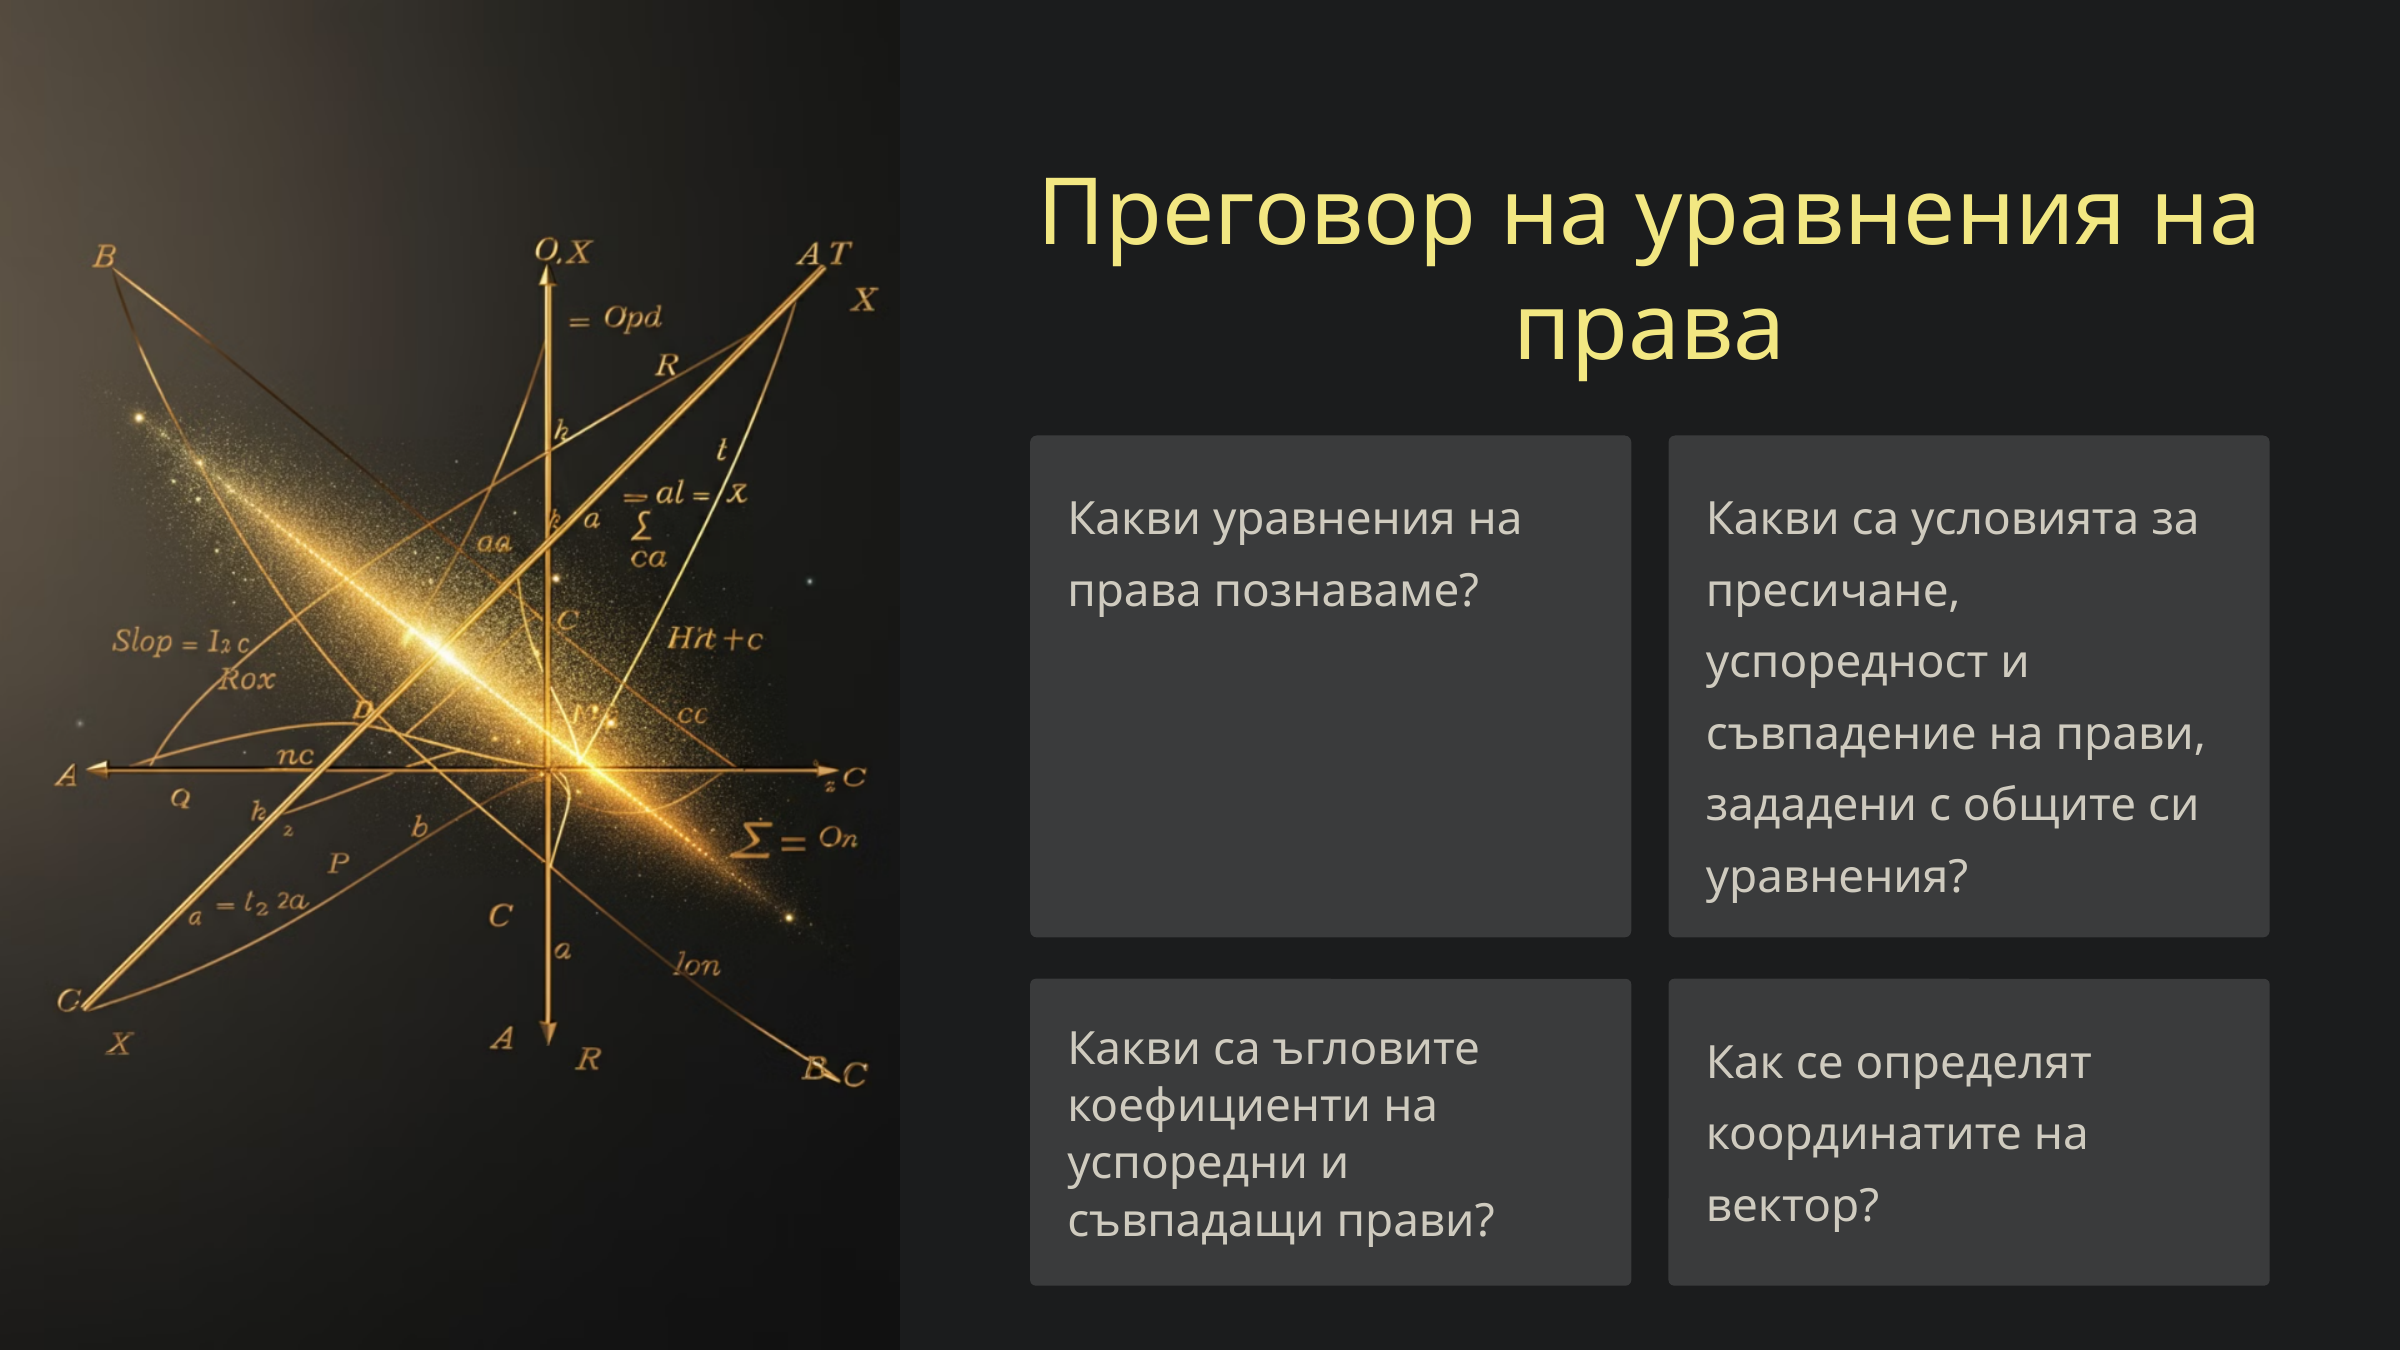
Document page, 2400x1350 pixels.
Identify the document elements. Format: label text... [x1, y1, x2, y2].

text_box [1668, 978, 2270, 1286]
text_box Преговор на уравнения на права [1030, 147, 2270, 380]
text_box Какви са ъгловите коефициенти на успоредни и съвпадащи прави? [1067, 1015, 1595, 1249]
text_box Какви са условията за пресичане, успоредност и съвпадение на прави, зададени с общите си уравнения? [1705, 472, 2233, 822]
text_box [1030, 978, 1632, 1286]
text_box Какви уравнения на права познаваме? [1067, 472, 1595, 707]
text_box [1668, 435, 2270, 938]
picture [0, 0, 900, 1350]
text_box [1030, 435, 1632, 938]
text_box Как се определят координатите на вектор? [1705, 1015, 2233, 1191]
